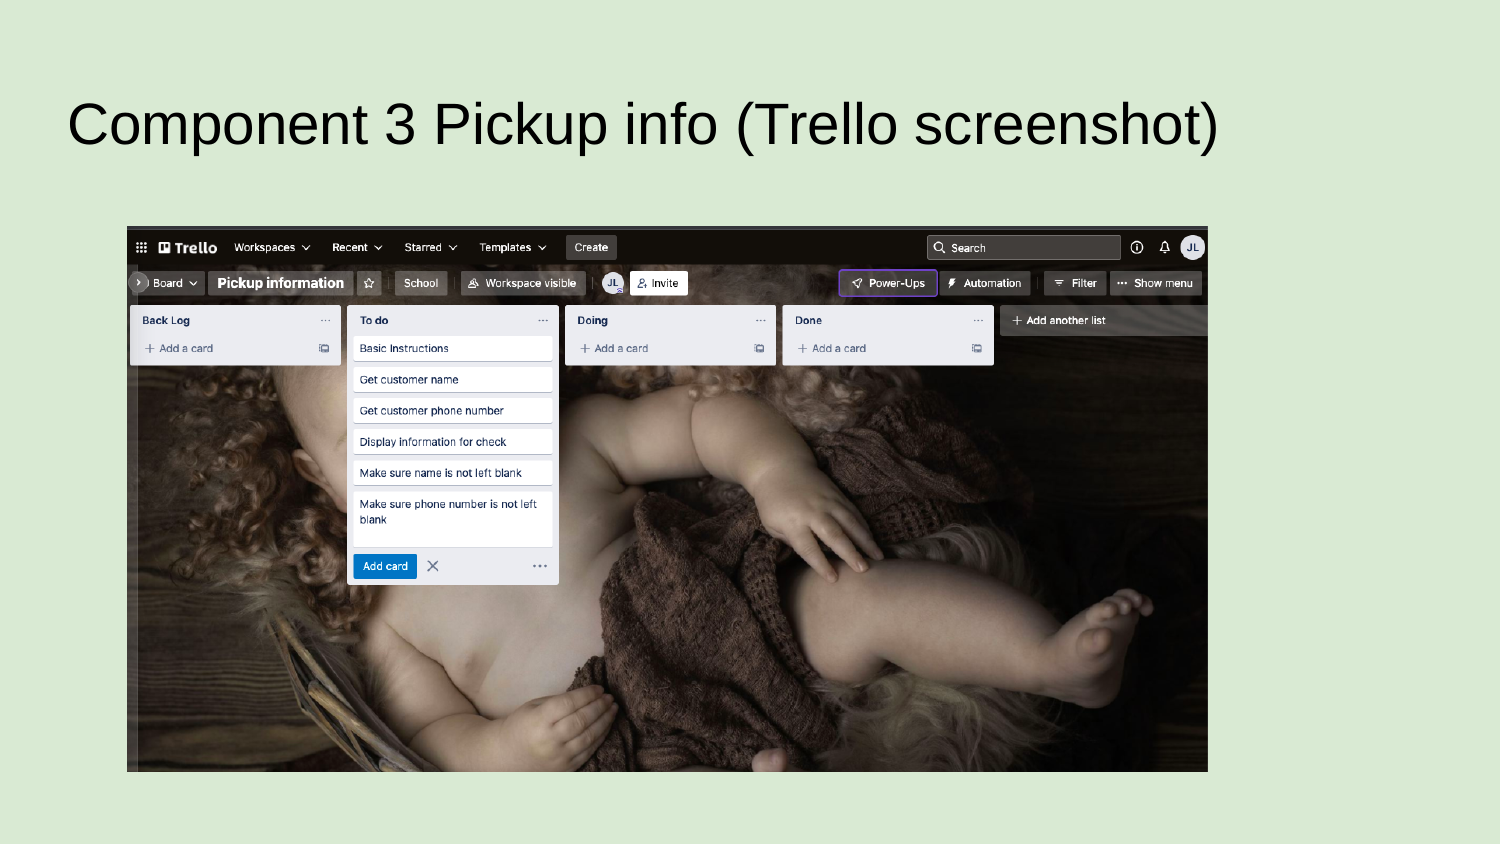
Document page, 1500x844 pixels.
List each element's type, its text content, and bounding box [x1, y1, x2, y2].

picture [126, 226, 1209, 773]
title Component 3 Pickup info (Trello screenshot) [52, 71, 1500, 166]
